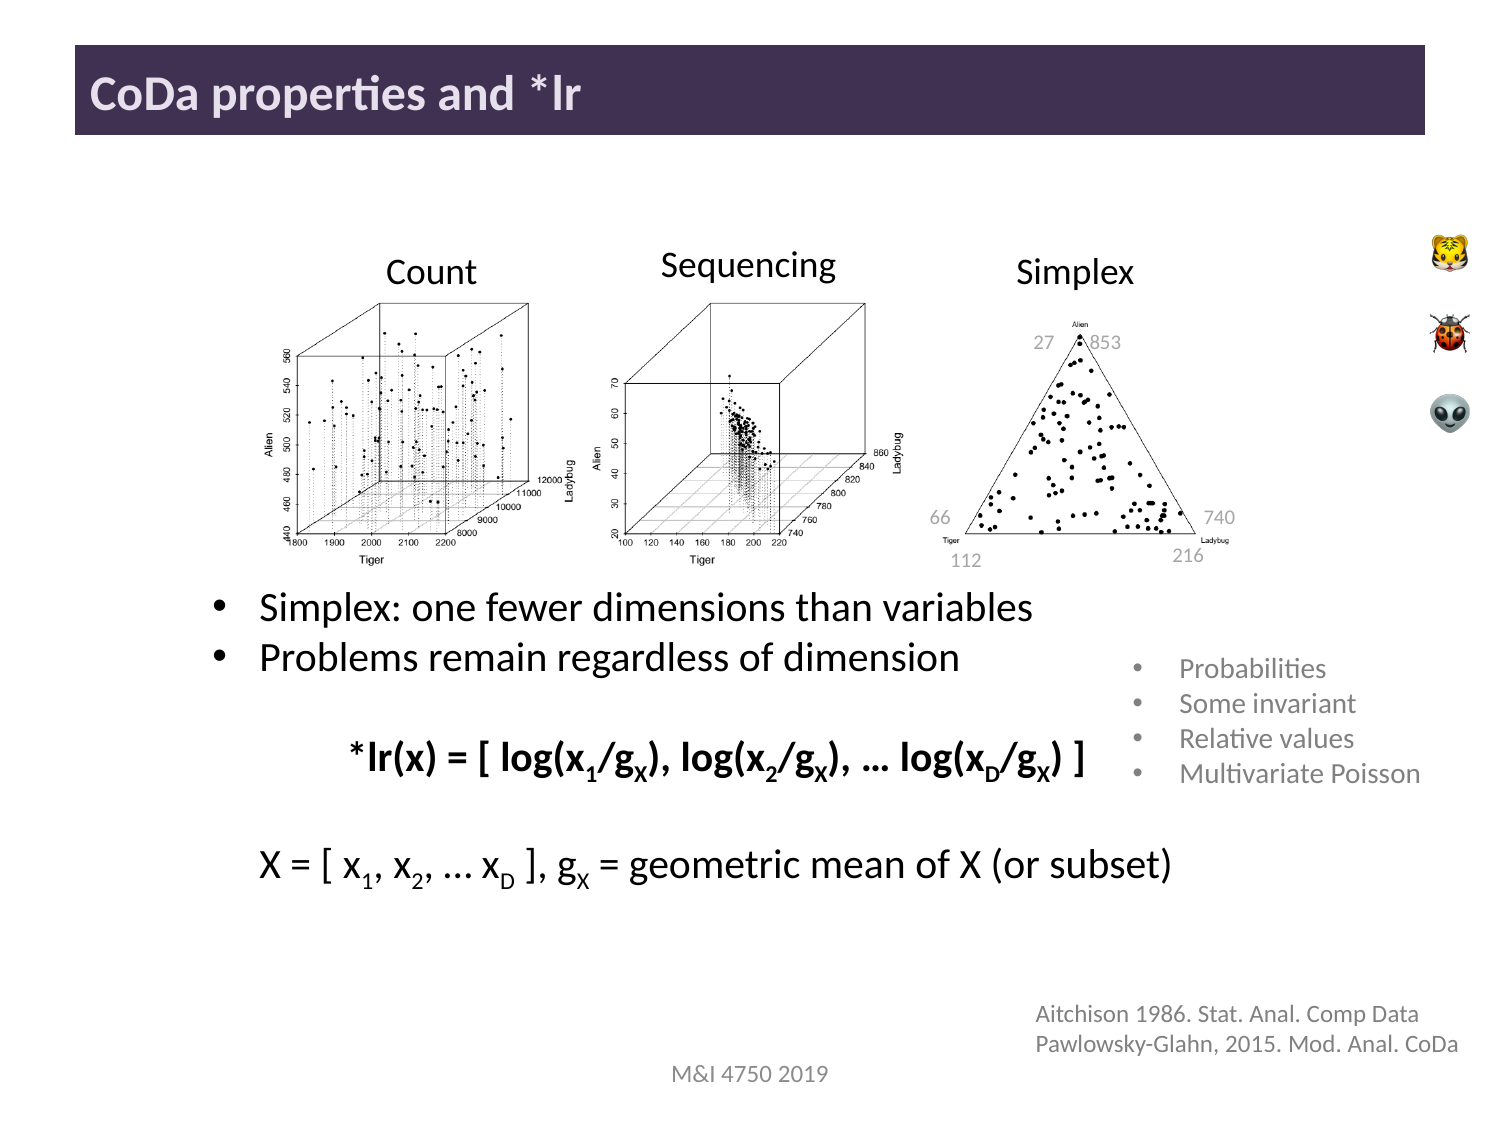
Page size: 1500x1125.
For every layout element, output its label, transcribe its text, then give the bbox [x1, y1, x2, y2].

text_box Simplex: one fewer dimensions than variables Problems remain regardless of dimension *lr(x) = [ log(x1/gX), log(x2/gX), … log(xD/gX) ] X = [ x1, x2, … xD ], gX = geometric mean of X (or subset) [197, 572, 1235, 952]
title CoDa properties and *lr [75, 45, 1425, 135]
text_box Probabilities Some invariant Relative values Multivariate Poisson [1117, 642, 1437, 797]
picture [1429, 232, 1470, 435]
text_box Aitchison 1986. Stat. Anal. Comp Data Pawlowsky-Glahn, 2015. Mod. Anal. CoDa [1020, 990, 1475, 1065]
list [260, 151, 1243, 693]
footer M&I 4750 2019 [512, 1042, 988, 1103]
